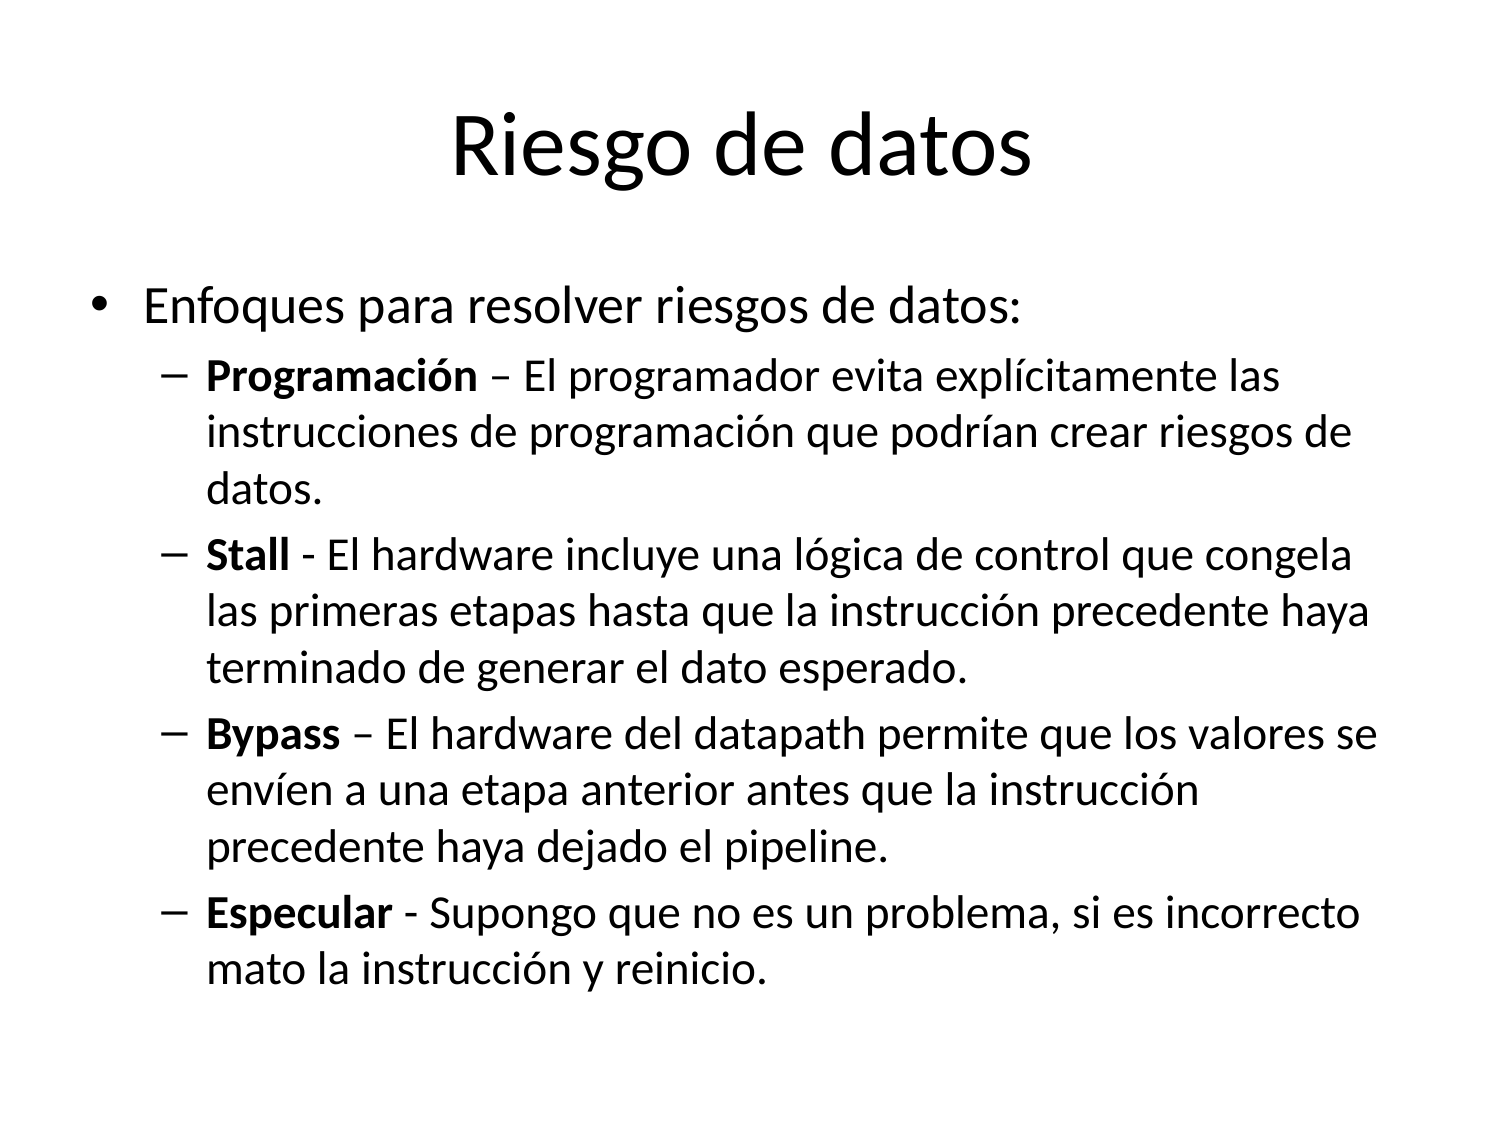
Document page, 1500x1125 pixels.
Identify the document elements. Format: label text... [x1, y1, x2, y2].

list Enfoques para resolver riesgos de datos: Programación – El programador evita explícitamente las instrucciones de programación que podrían crear riesgos de datos. Stall - El hardware incluye una lógica de control que congela las primeras etapas hasta que la instrucción precedente haya terminado de generar el dato esperado. Bypass – El hardware del datapath permite que los valores se envíen a una etapa anterior antes que la instrucción precedente haya dejado el pipeline. Especular - Supongo que no es un problema, si es incorrecto mato la instrucción y reinicio. [75, 262, 1425, 1005]
title Riesgo de datos [75, 45, 1425, 233]
